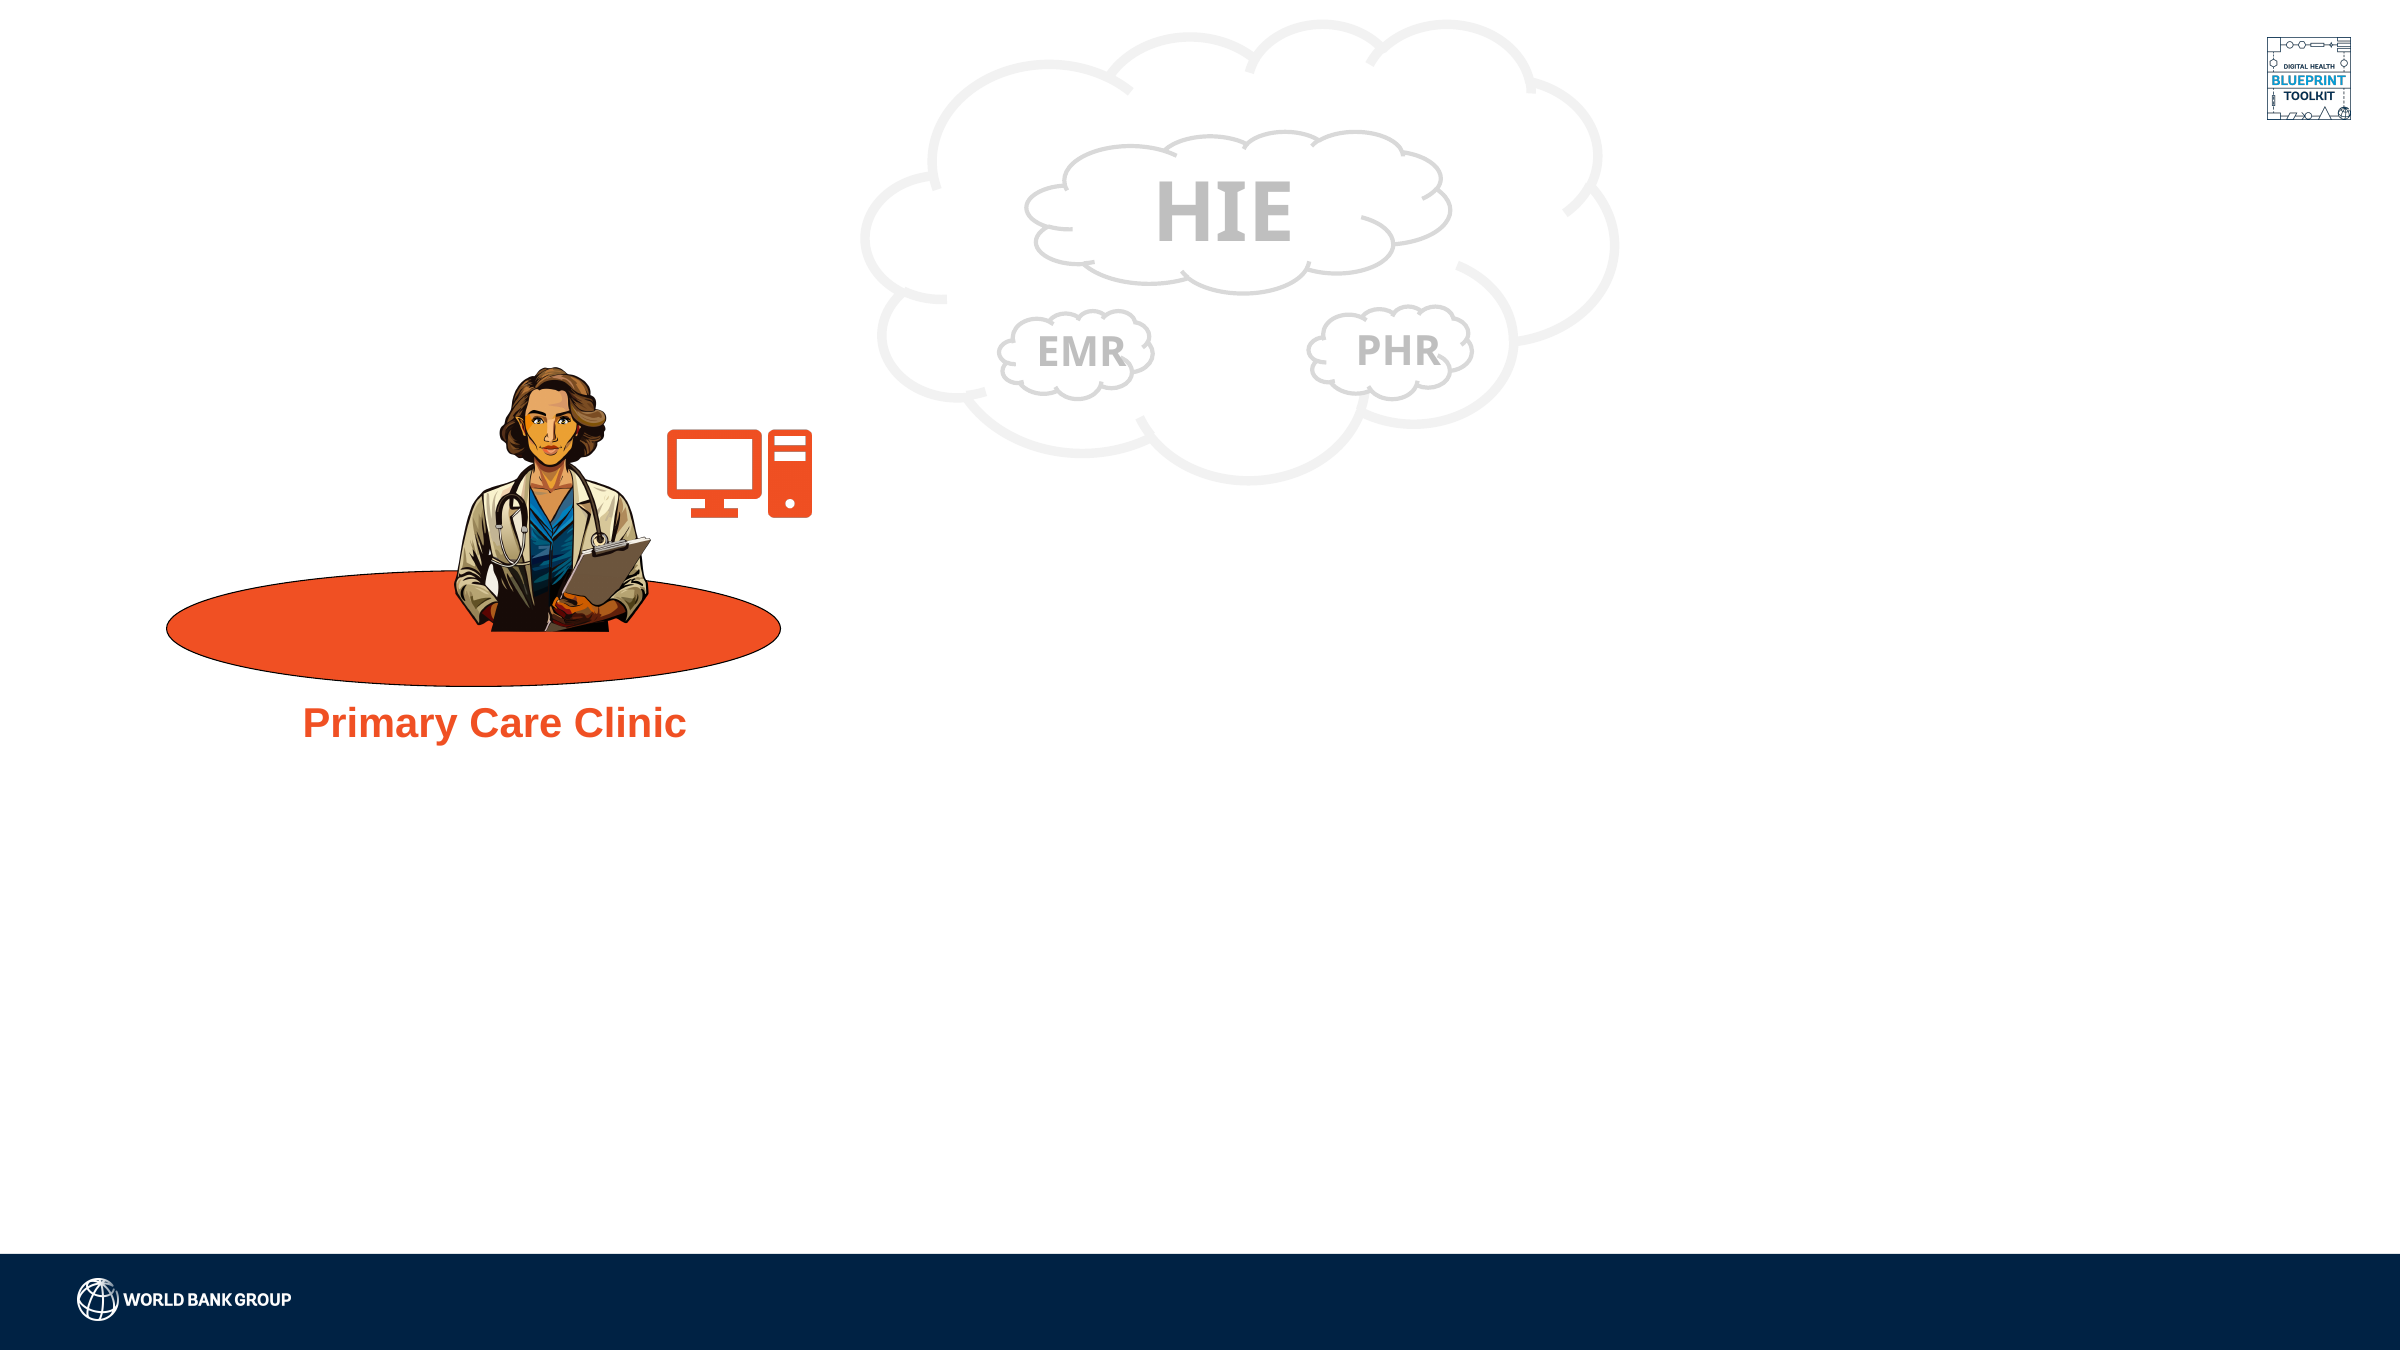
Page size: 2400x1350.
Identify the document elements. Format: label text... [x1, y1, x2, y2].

picture [664, 398, 815, 550]
text_box [1142, 322, 1155, 372]
text_box EMR [1021, 317, 1142, 382]
picture [2267, 37, 2351, 120]
text_box [1457, 317, 1475, 372]
text_box [1306, 304, 1455, 402]
text_box [862, 22, 1617, 483]
text_box [1050, 308, 1136, 317]
picture [453, 367, 651, 632]
text_box HIE [1024, 129, 1453, 296]
text_box [164, 568, 783, 688]
text_box [996, 320, 1131, 402]
picture [77, 1278, 291, 1321]
text_box PHR [1340, 316, 1457, 381]
text_box Primary Care Clinic [287, 688, 703, 754]
